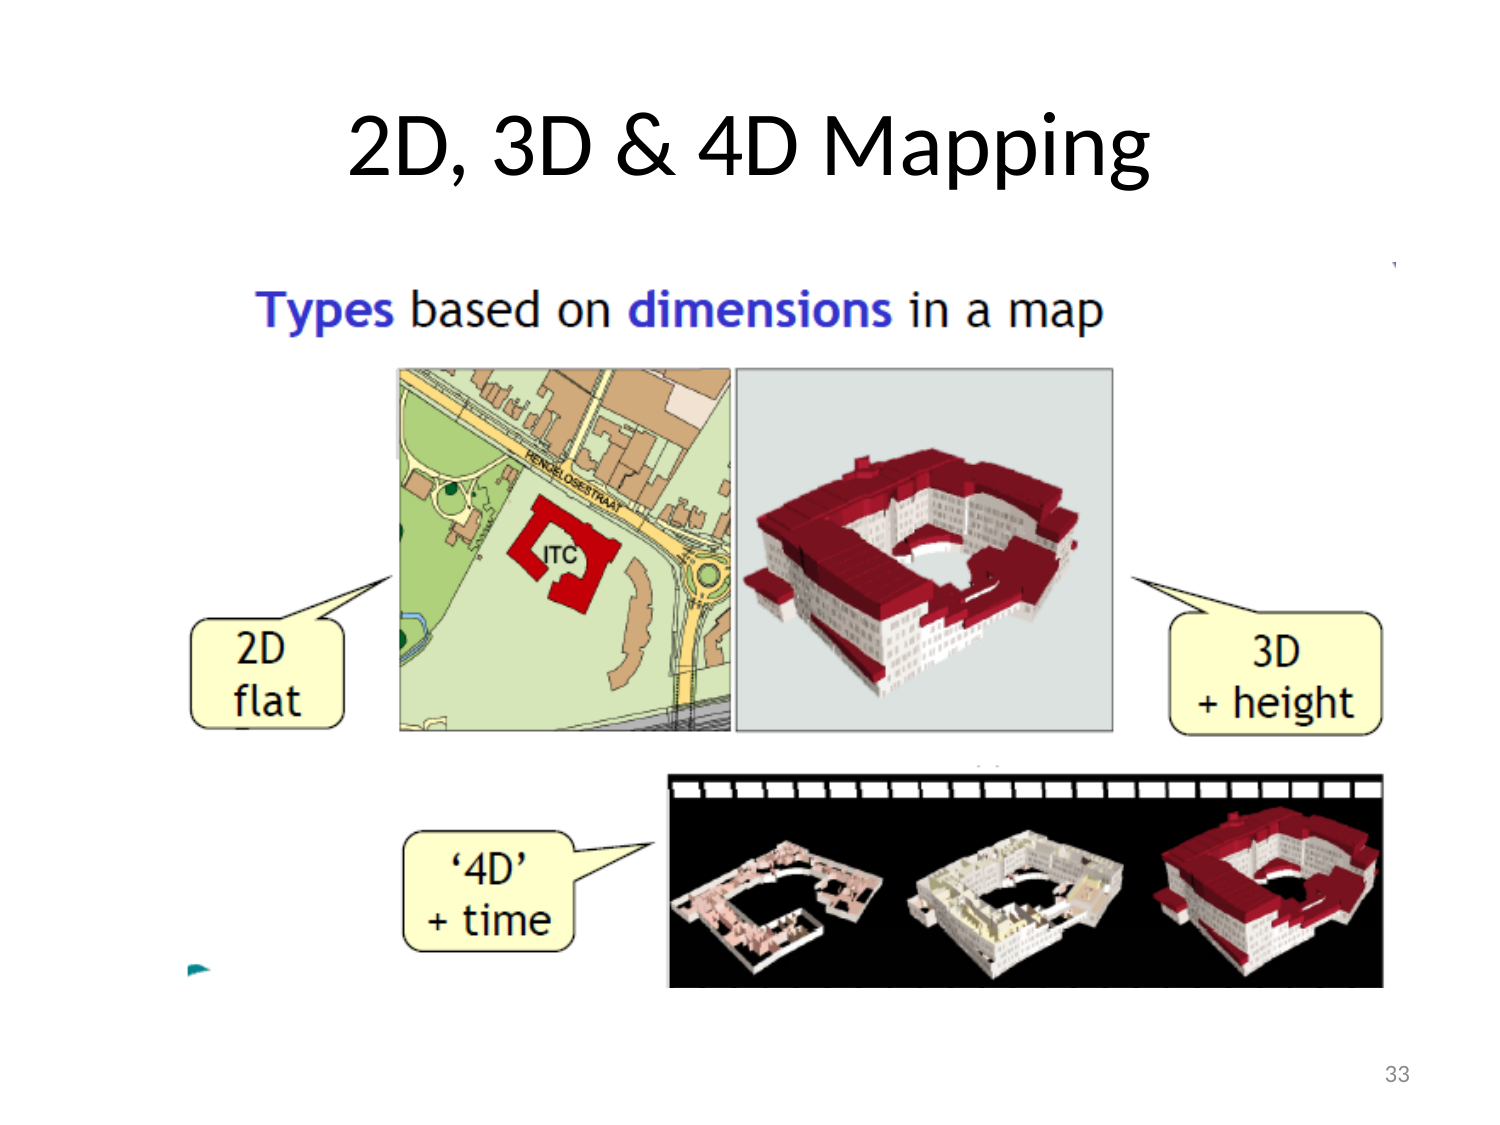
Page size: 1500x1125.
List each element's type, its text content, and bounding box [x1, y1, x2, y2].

title 2D, 3D & 4D Mapping [75, 45, 1425, 233]
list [187, 262, 1397, 988]
slide_number 33 [1074, 1042, 1425, 1103]
